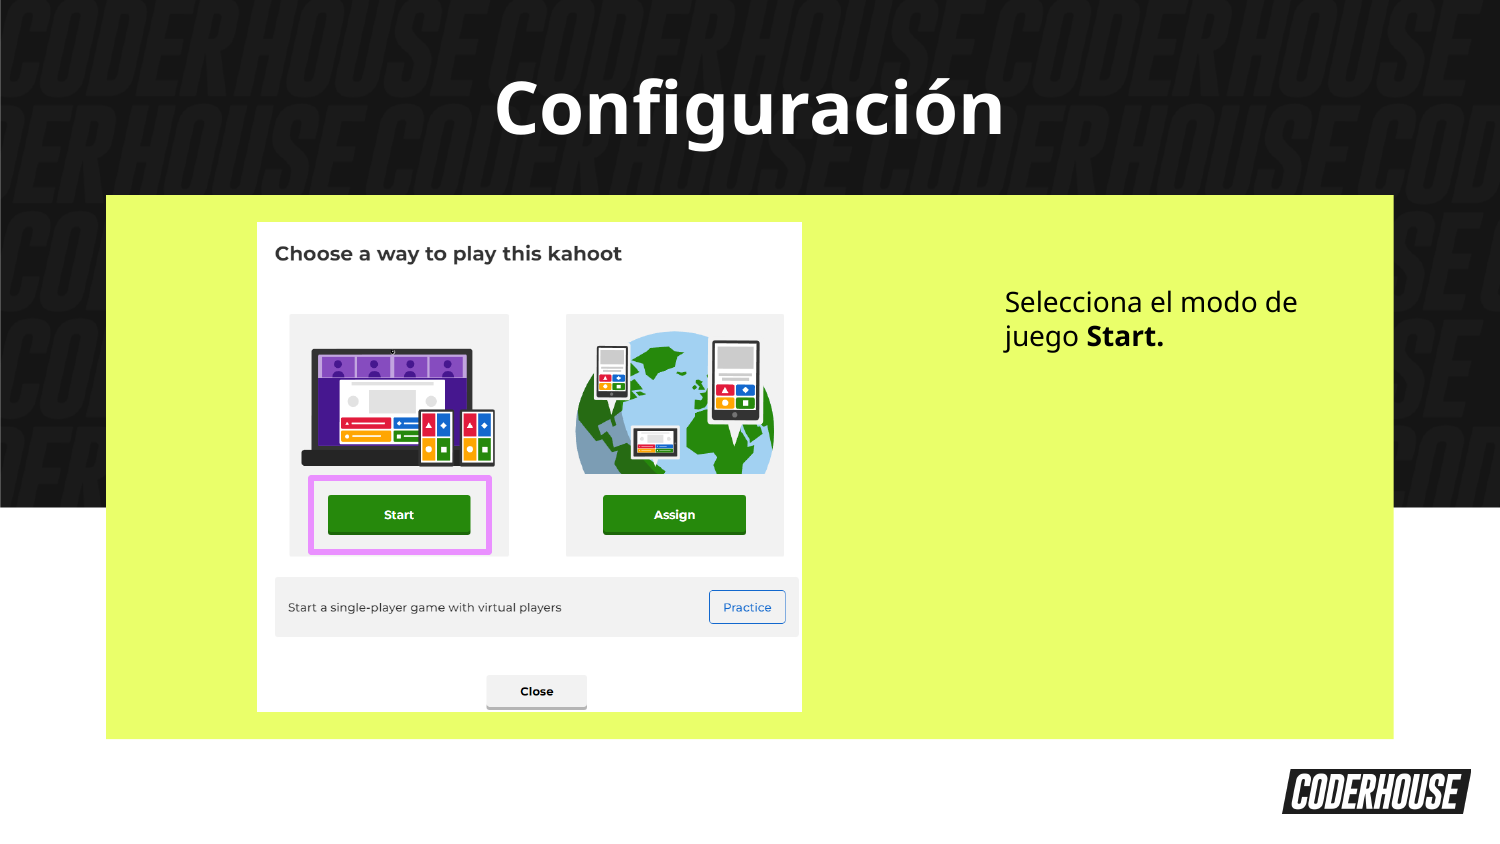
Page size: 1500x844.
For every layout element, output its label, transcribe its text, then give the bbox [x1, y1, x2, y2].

picture [0, 0, 1500, 844]
text_box [106, 195, 1394, 740]
text_box Selecciona el modo de juego Start. [989, 269, 1346, 367]
text_box Configuración [239, 56, 1261, 166]
